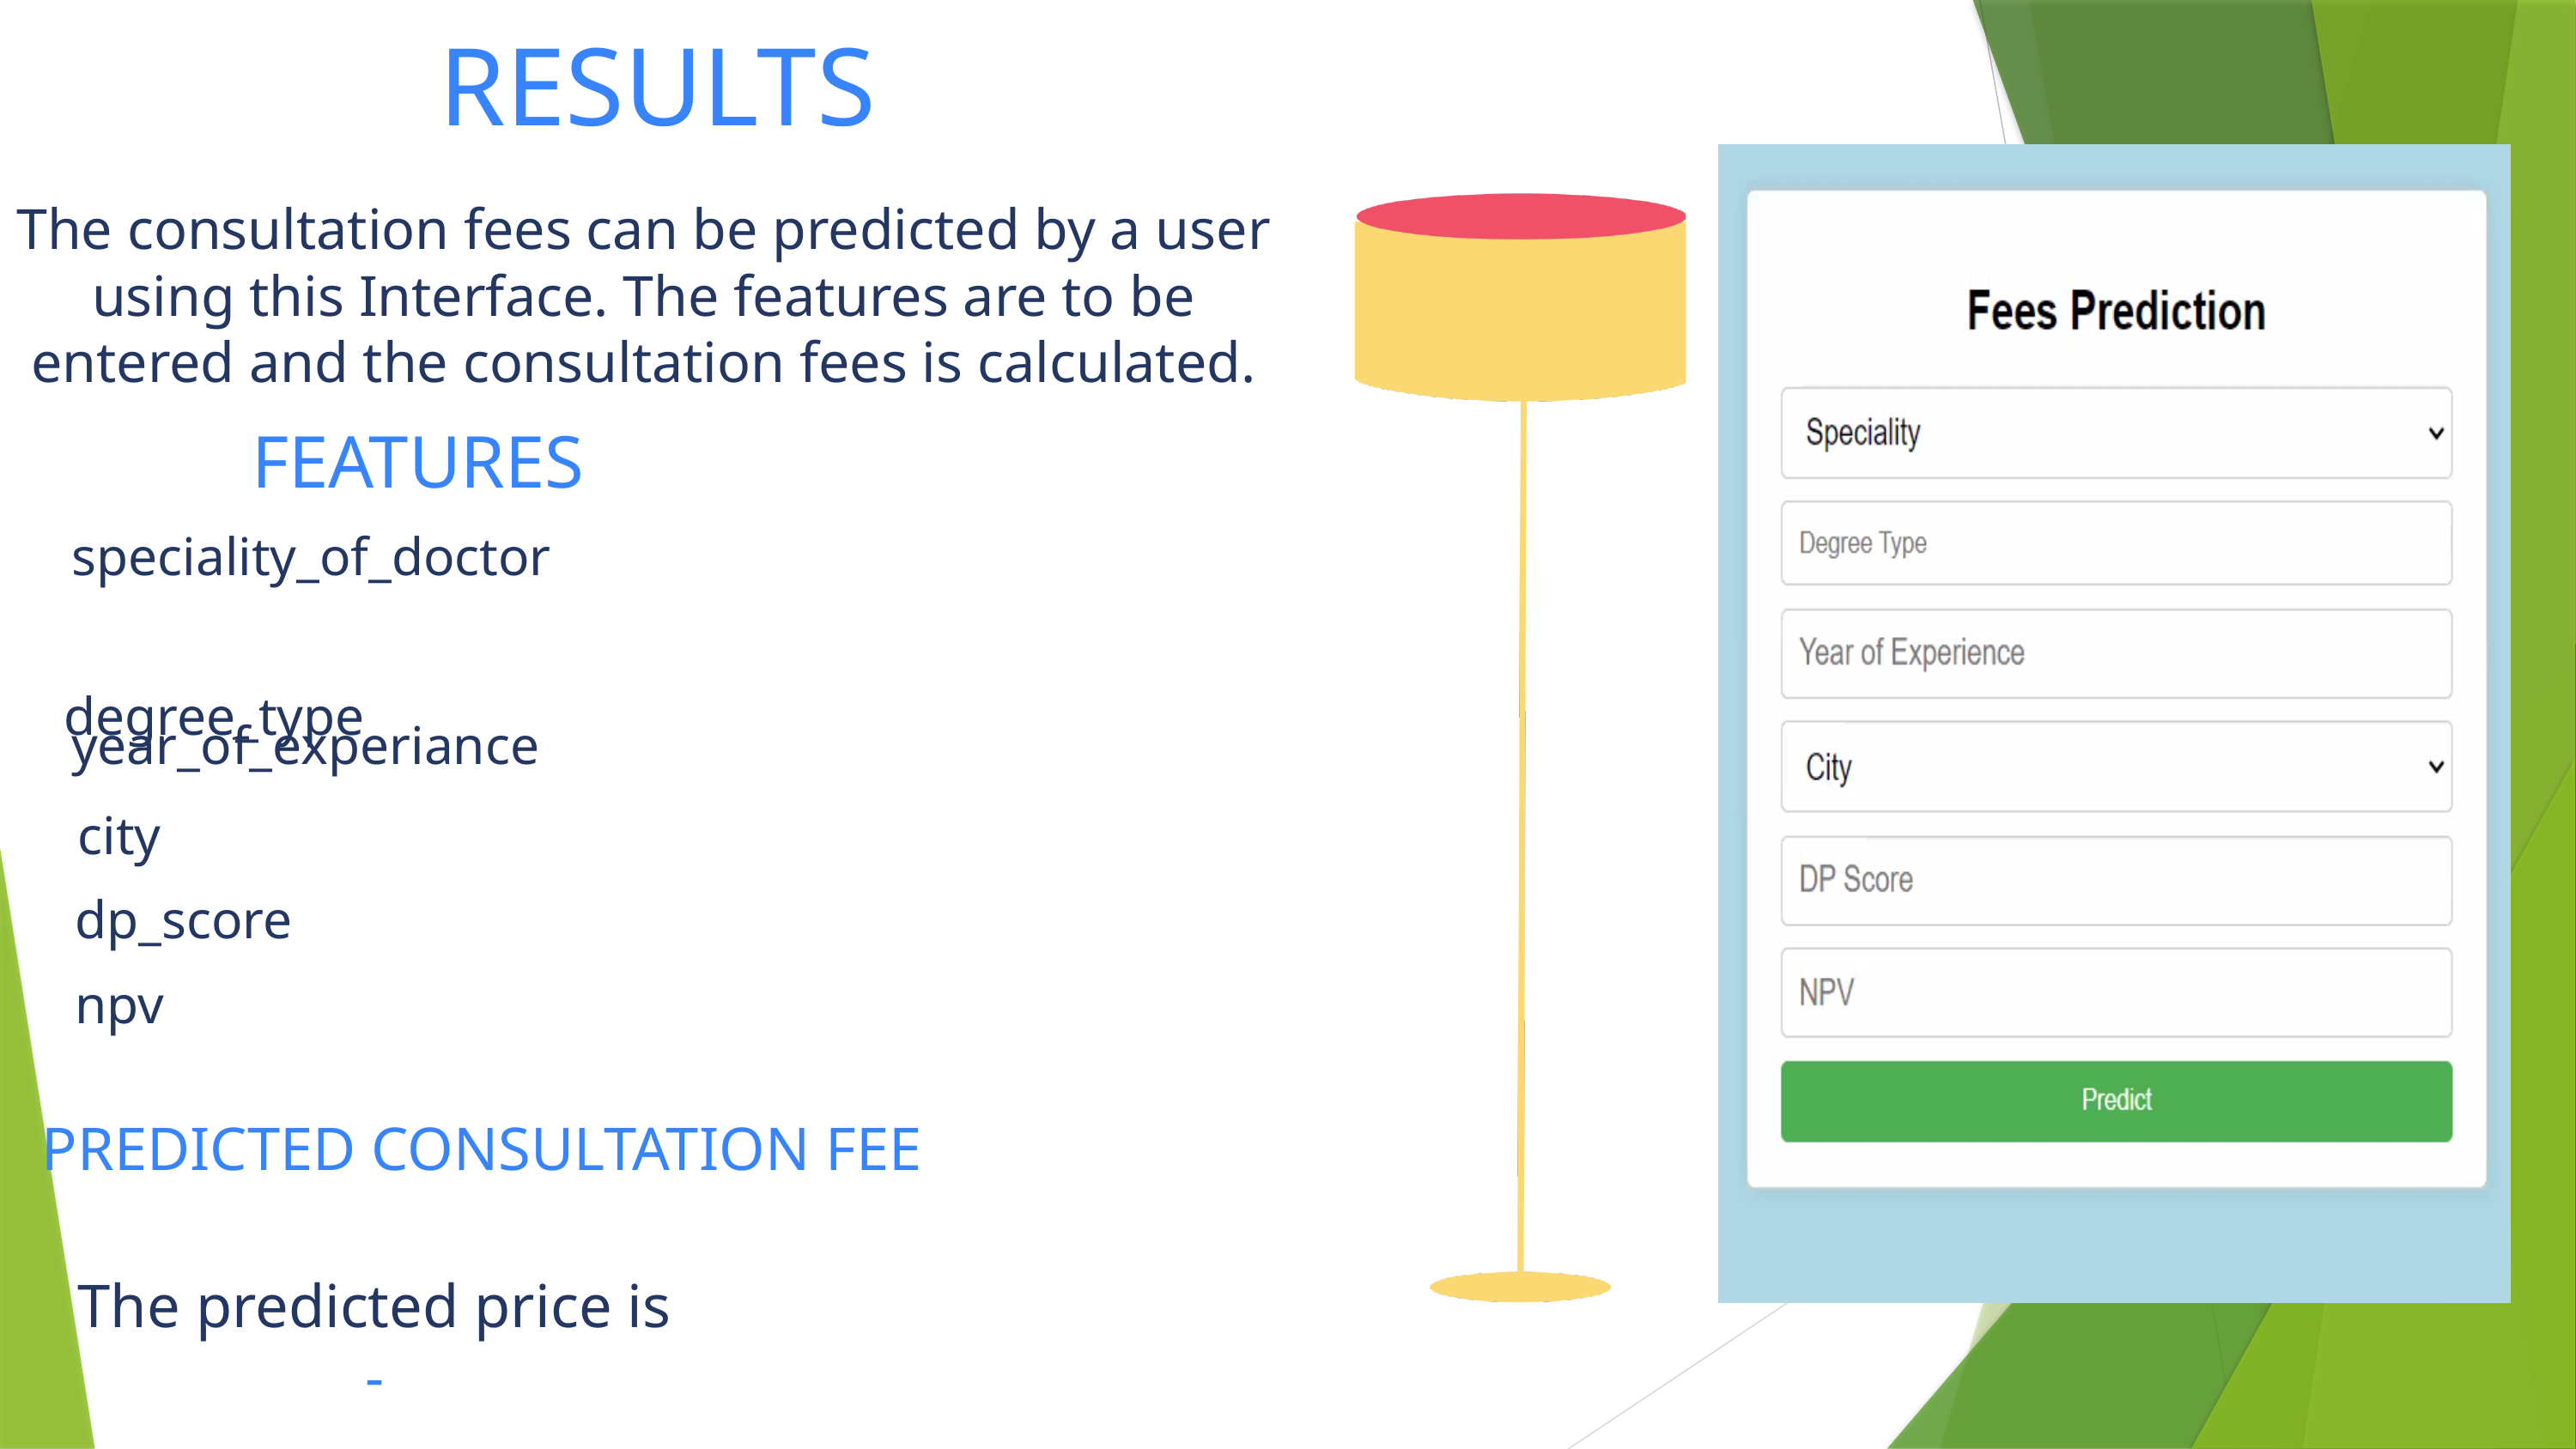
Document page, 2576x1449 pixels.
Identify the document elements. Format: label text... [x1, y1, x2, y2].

picture [1717, 144, 2511, 1304]
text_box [38, 522, 1137, 1035]
text_box [1354, 192, 1686, 1303]
text_box FEATURES [233, 416, 604, 503]
text_box RESULTS [418, 18, 897, 148]
text_box The predicted price is - [61, 1269, 688, 1411]
text_box PREDICTED CONSULTATION FEE [39, 1111, 927, 1183]
text_box The consultation fees can be predicted by a user using this Interface. The features are to be entered and the consultation fees is calculated. [0, 194, 1288, 394]
